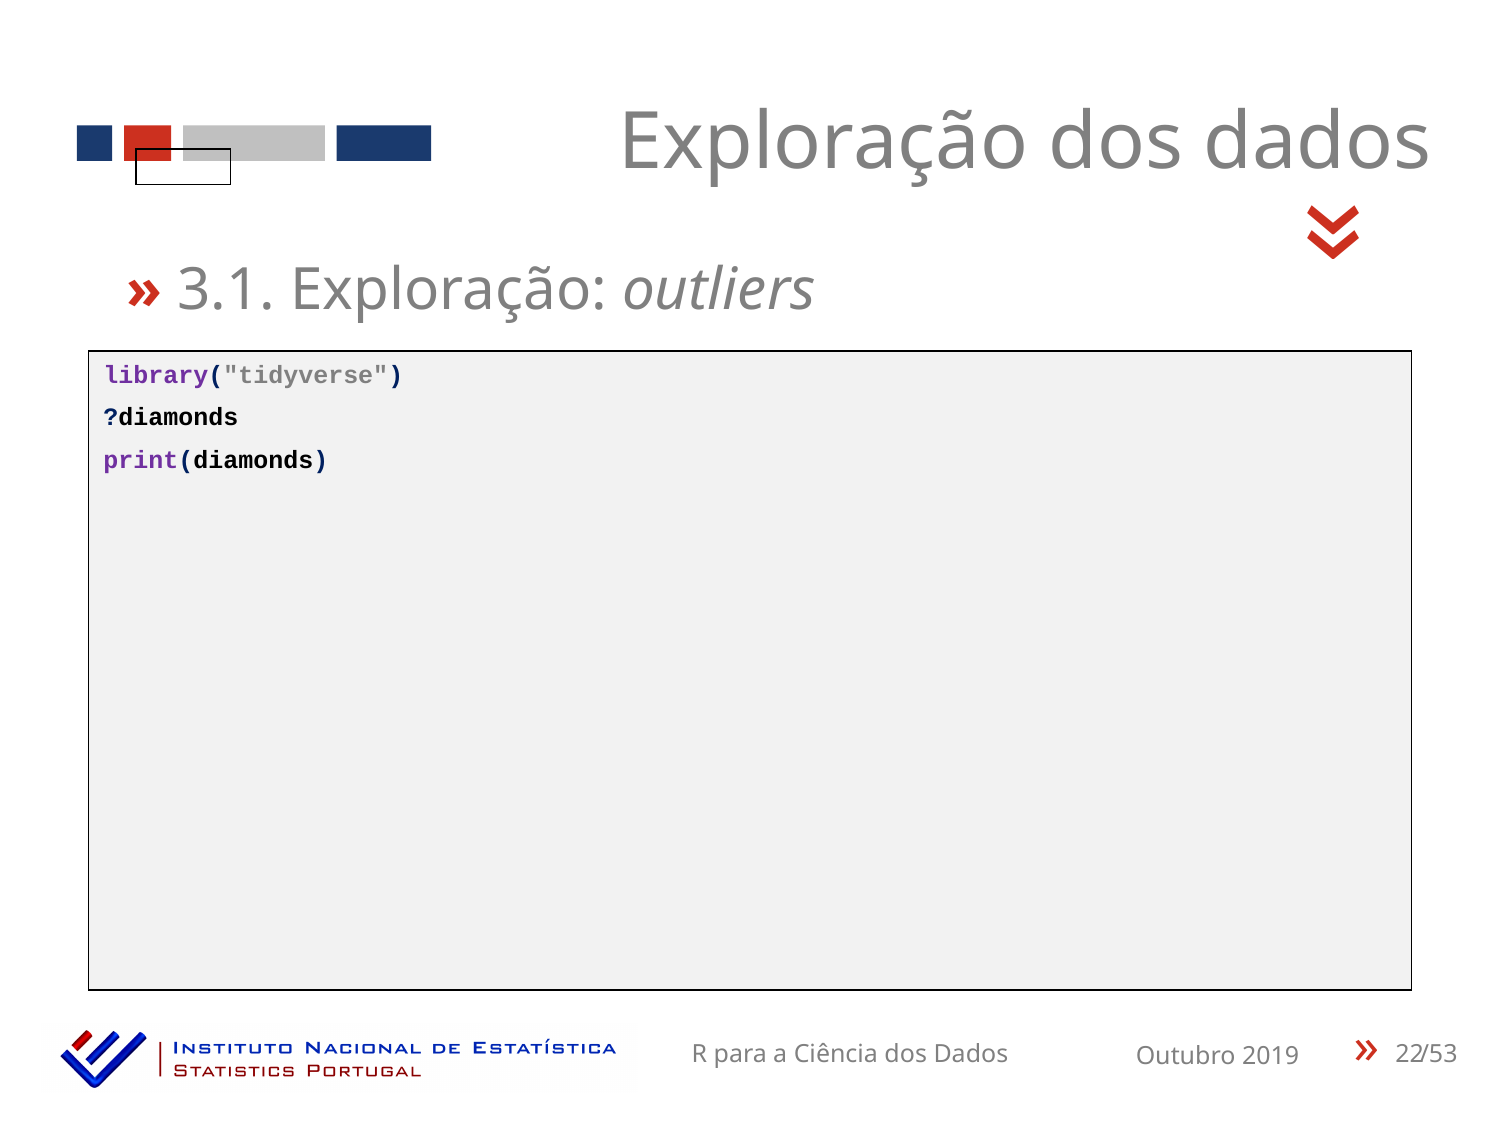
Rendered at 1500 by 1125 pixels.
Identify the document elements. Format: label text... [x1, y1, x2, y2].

text_box 22 [1380, 1029, 1447, 1075]
picture [41, 1023, 638, 1093]
text_box Exploração dos dados [454, 66, 1447, 207]
text_box » 3.1. Exploração: outliers [111, 243, 1376, 329]
text_box library("tidyverse") ?diamonds print(diamonds) [88, 350, 1412, 990]
text_box « [1234, 207, 1400, 280]
